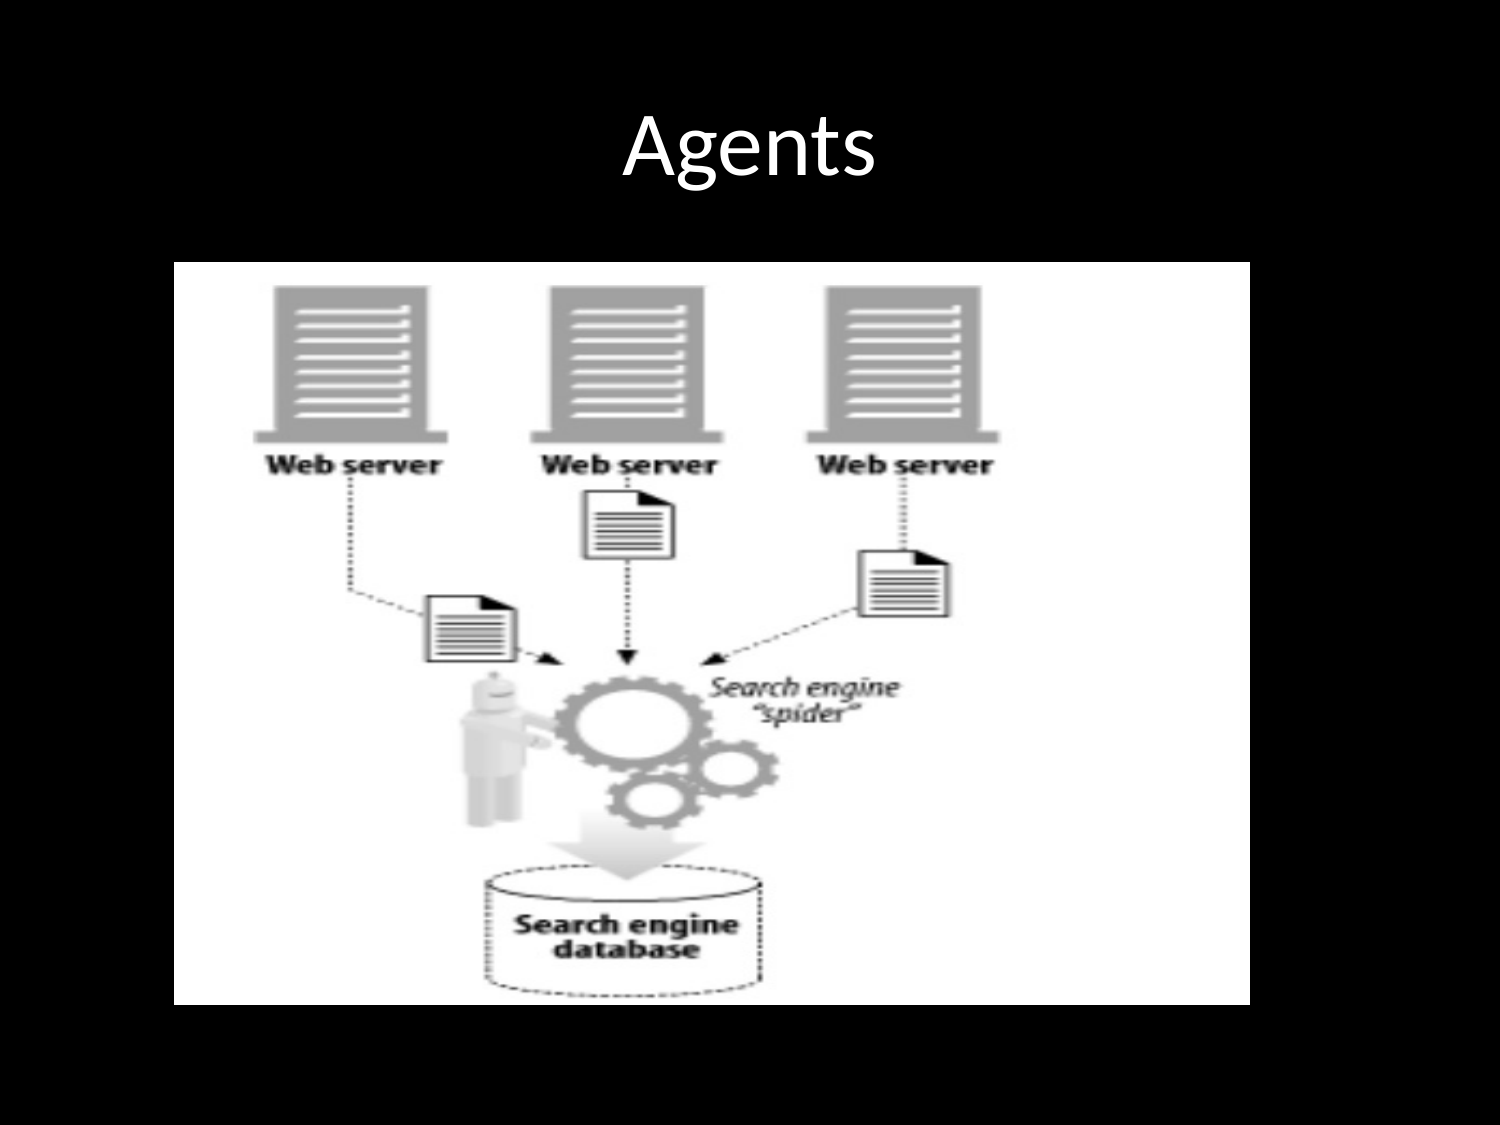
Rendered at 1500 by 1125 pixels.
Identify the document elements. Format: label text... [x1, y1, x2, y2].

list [174, 262, 1251, 1006]
title Agents [75, 45, 1425, 233]
